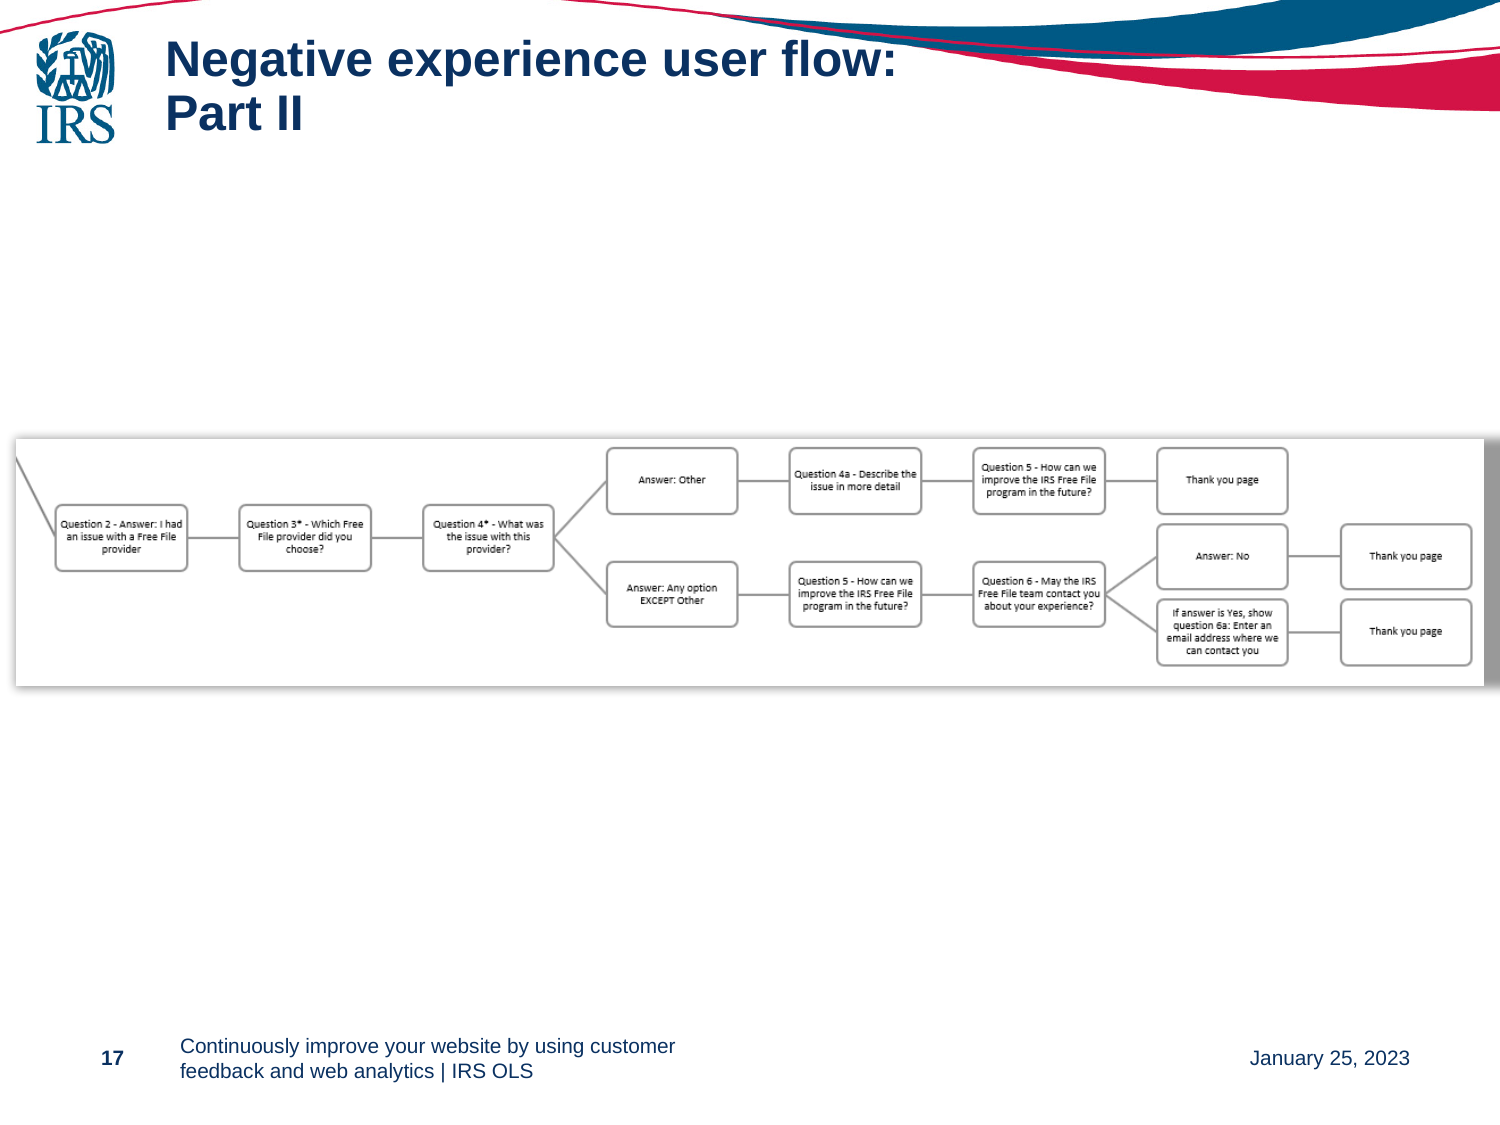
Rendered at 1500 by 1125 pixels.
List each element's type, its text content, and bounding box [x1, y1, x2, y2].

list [15, 439, 1484, 686]
slide_number 17 [75, 1027, 150, 1088]
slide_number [1097, 1027, 1425, 1088]
title Negative experience user flow: Part II [150, 31, 1050, 144]
footer Continuously improve your website by using customer feedback and web analytics | IRS OLS [165, 1027, 765, 1088]
picture [0, 0, 1500, 1125]
